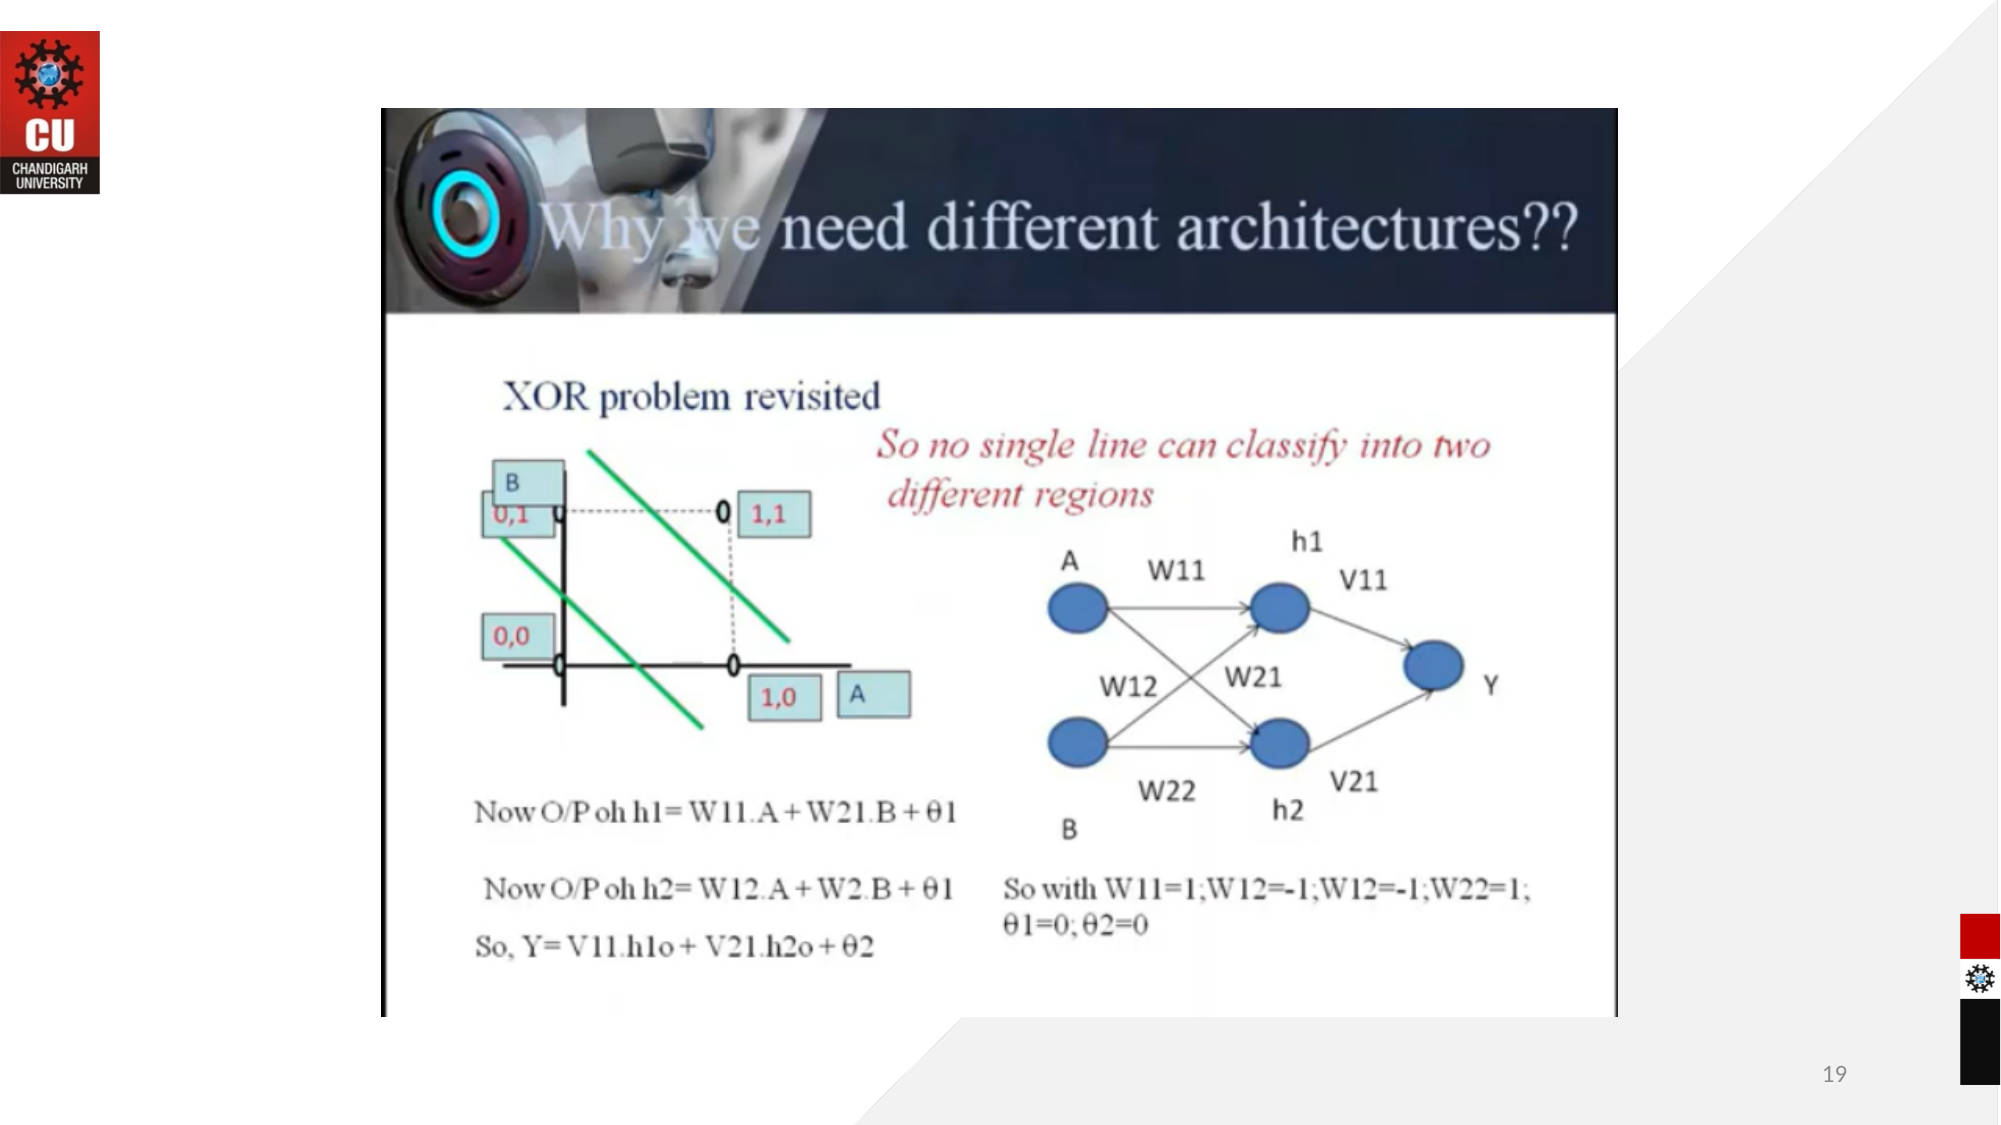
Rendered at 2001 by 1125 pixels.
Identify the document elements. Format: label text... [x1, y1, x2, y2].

picture [0, 0, 2001, 1125]
slide_number 19 [1412, 1042, 1863, 1103]
